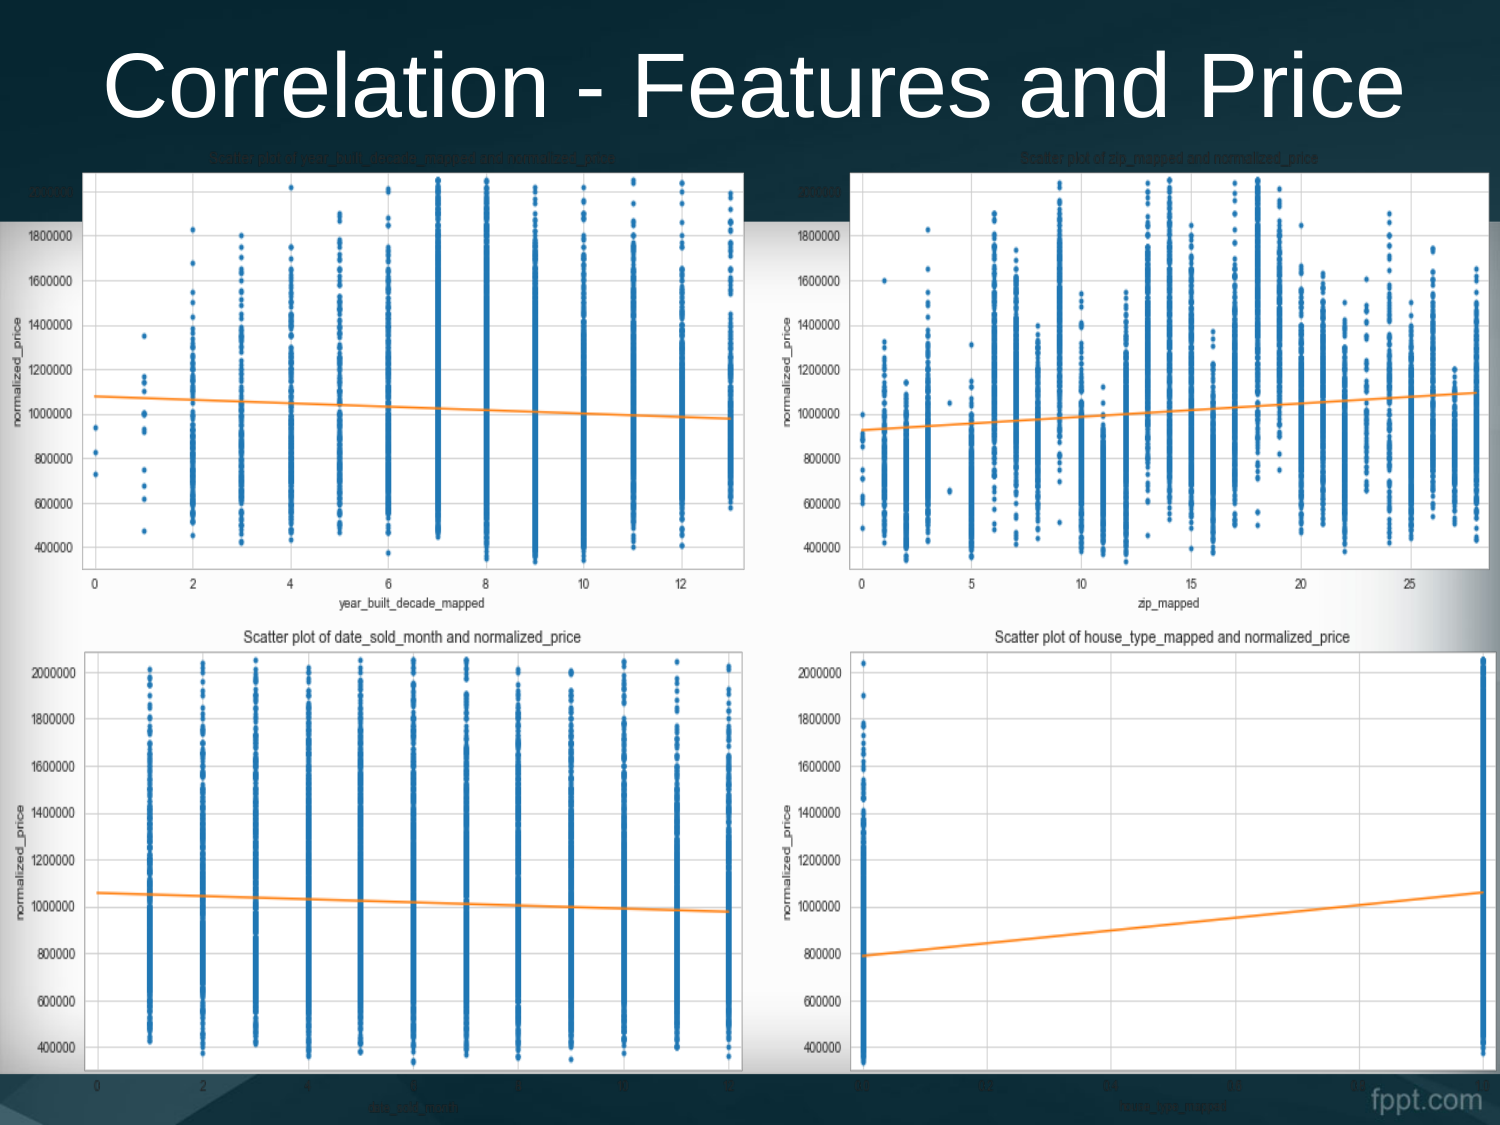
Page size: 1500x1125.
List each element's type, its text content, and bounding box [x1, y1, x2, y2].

title Correlation - Features and Price [80, 34, 1430, 127]
picture [0, 0, 1500, 1125]
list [4, 142, 756, 621]
